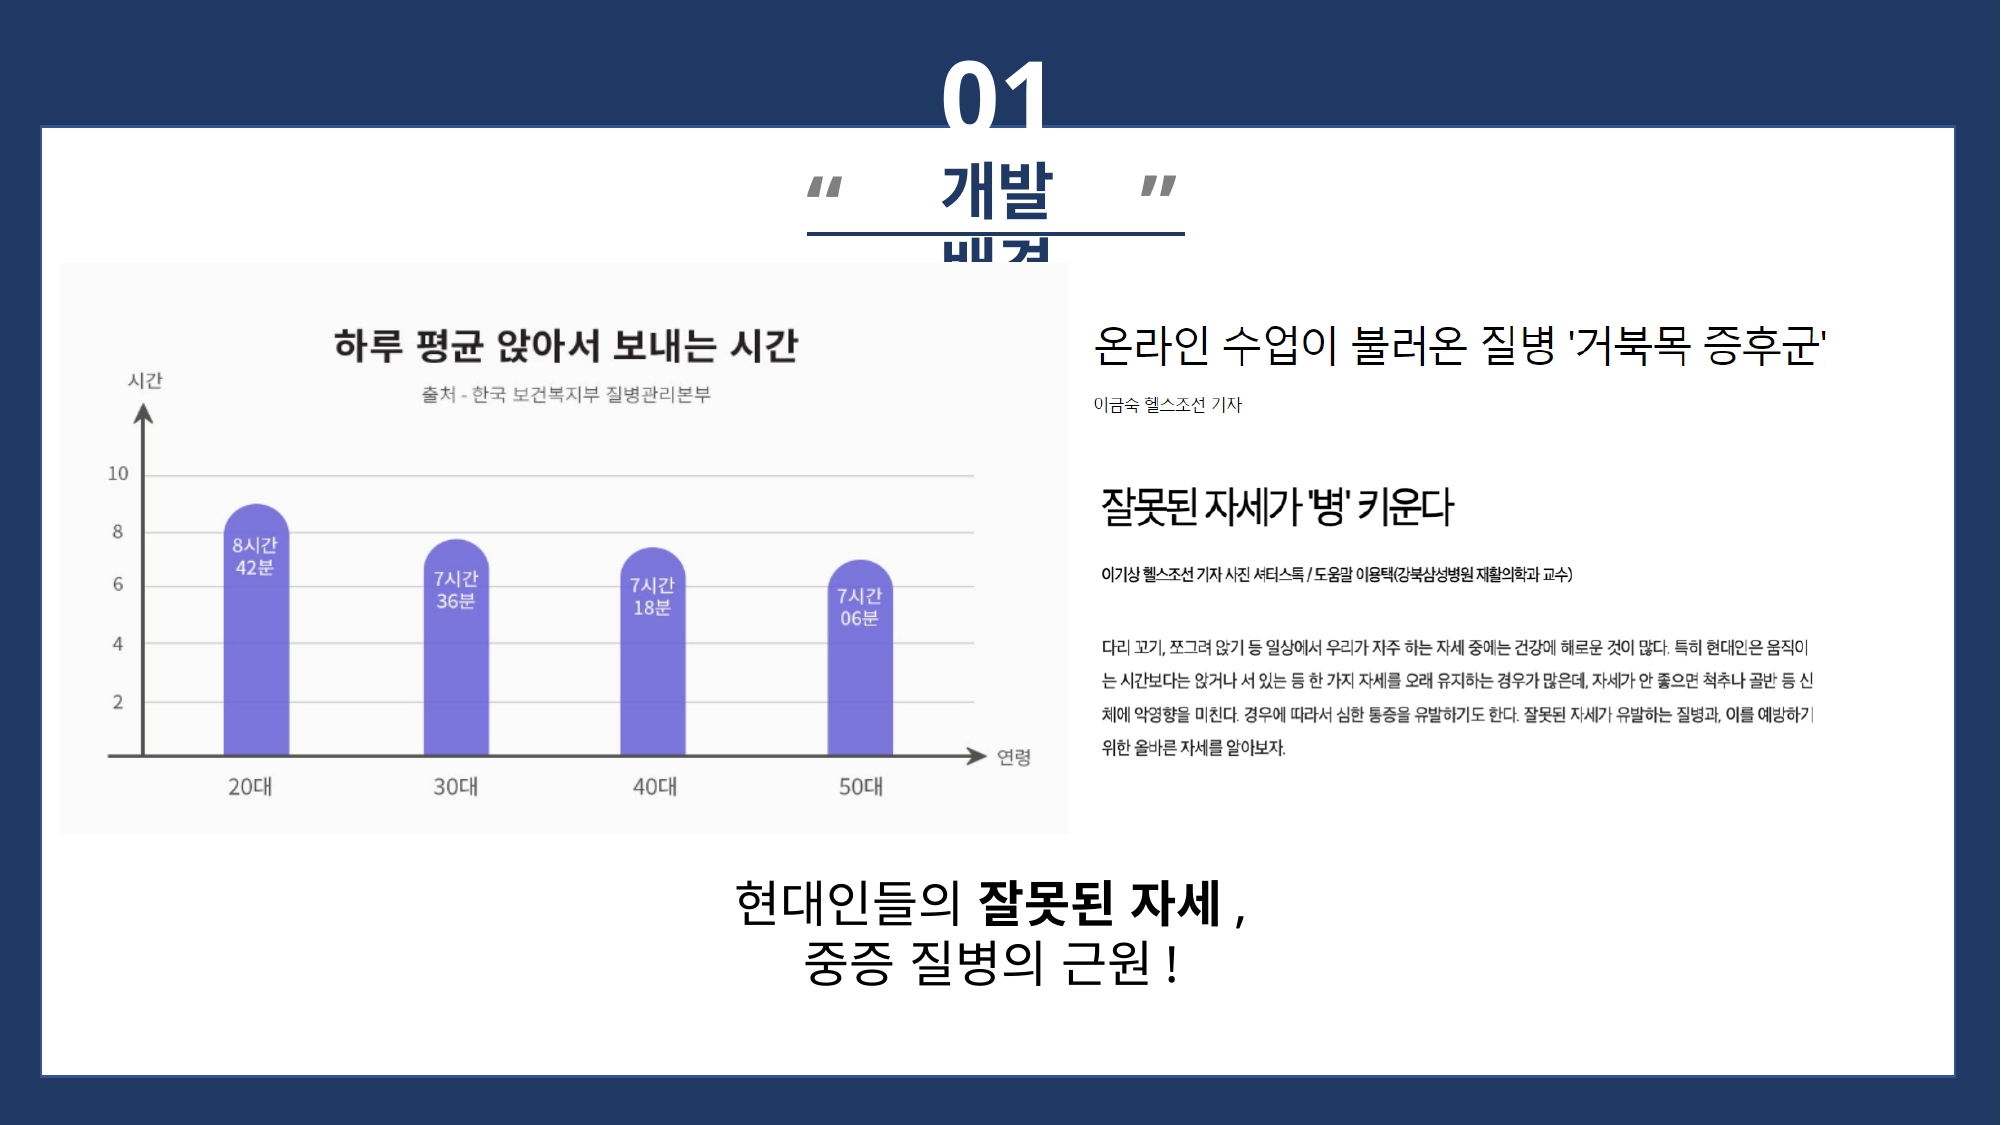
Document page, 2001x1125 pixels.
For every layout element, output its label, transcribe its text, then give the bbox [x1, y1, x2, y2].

text_box [40, 125, 1956, 1078]
text_box 현대인들의 잘못된 자세, 중증 질병의 근원! [494, 864, 1501, 1000]
text_box 개발 배경 [861, 144, 1126, 232]
text_box ” [1126, 144, 1206, 260]
text_box 개발 배경 [861, 237, 1134, 310]
text_box “ [791, 145, 874, 261]
text_box 01 [917, 25, 1083, 165]
picture [61, 262, 1069, 834]
picture [1086, 304, 1826, 430]
picture [1082, 462, 1822, 770]
